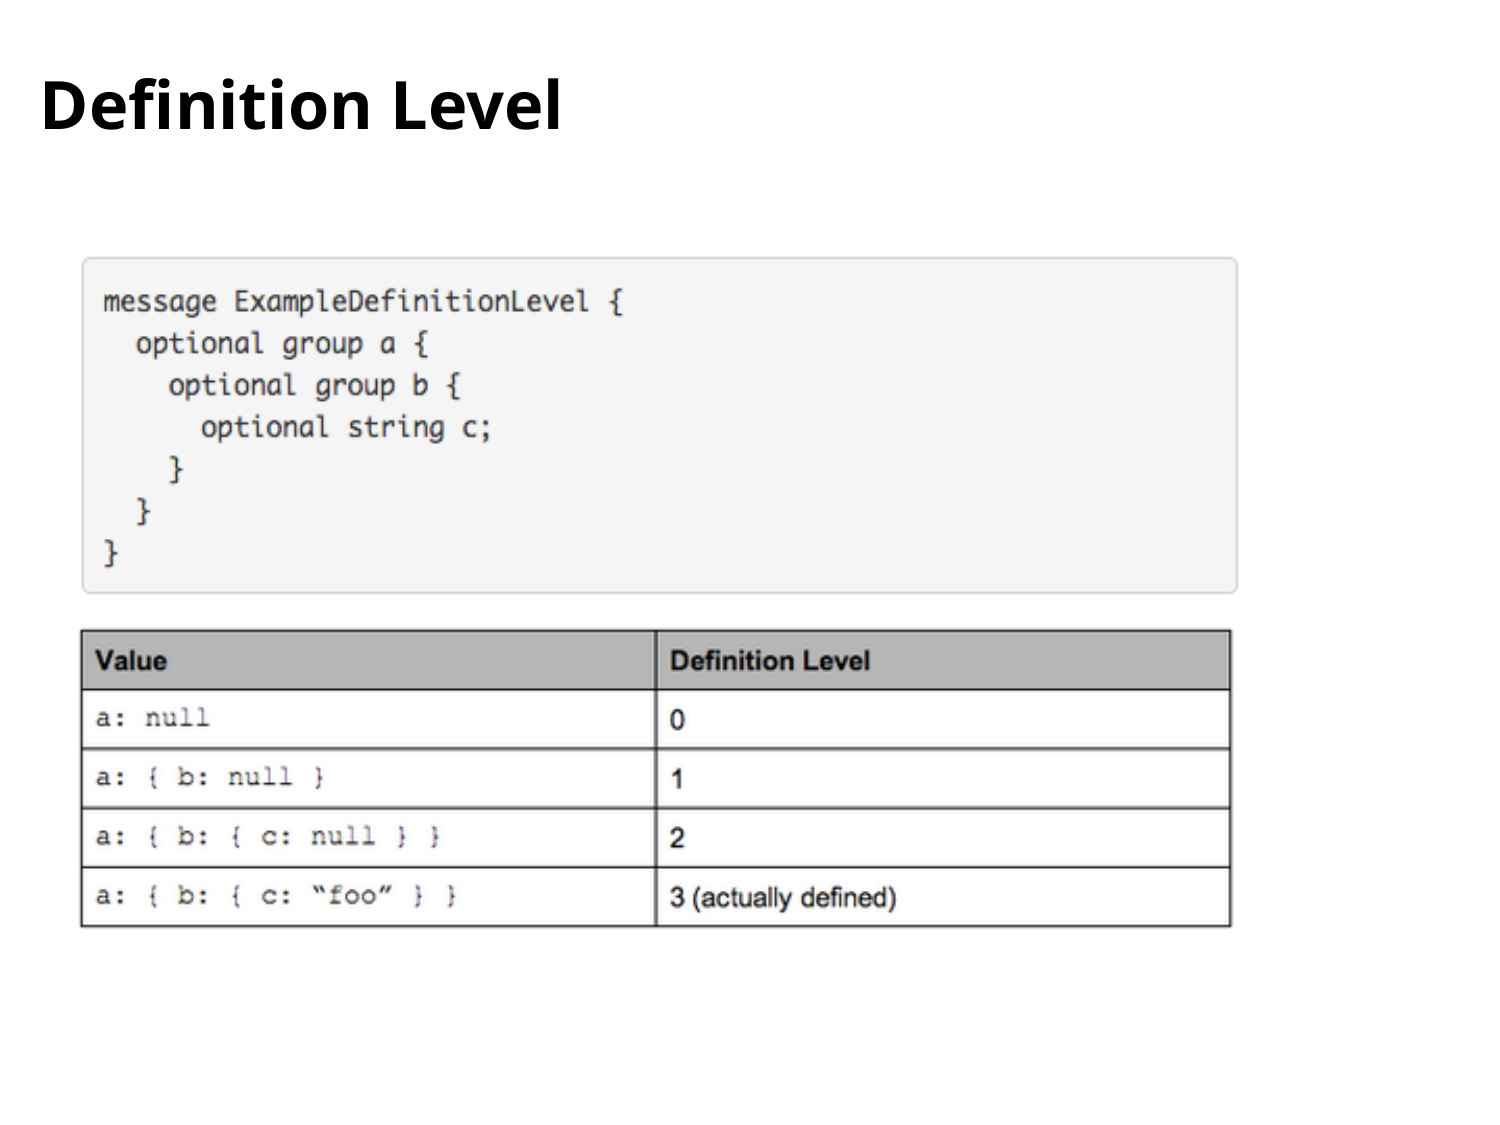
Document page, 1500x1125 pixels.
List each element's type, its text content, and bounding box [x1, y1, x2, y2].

title Definition Level [24, 18, 1451, 188]
picture [74, 622, 1244, 938]
picture [75, 247, 1250, 605]
